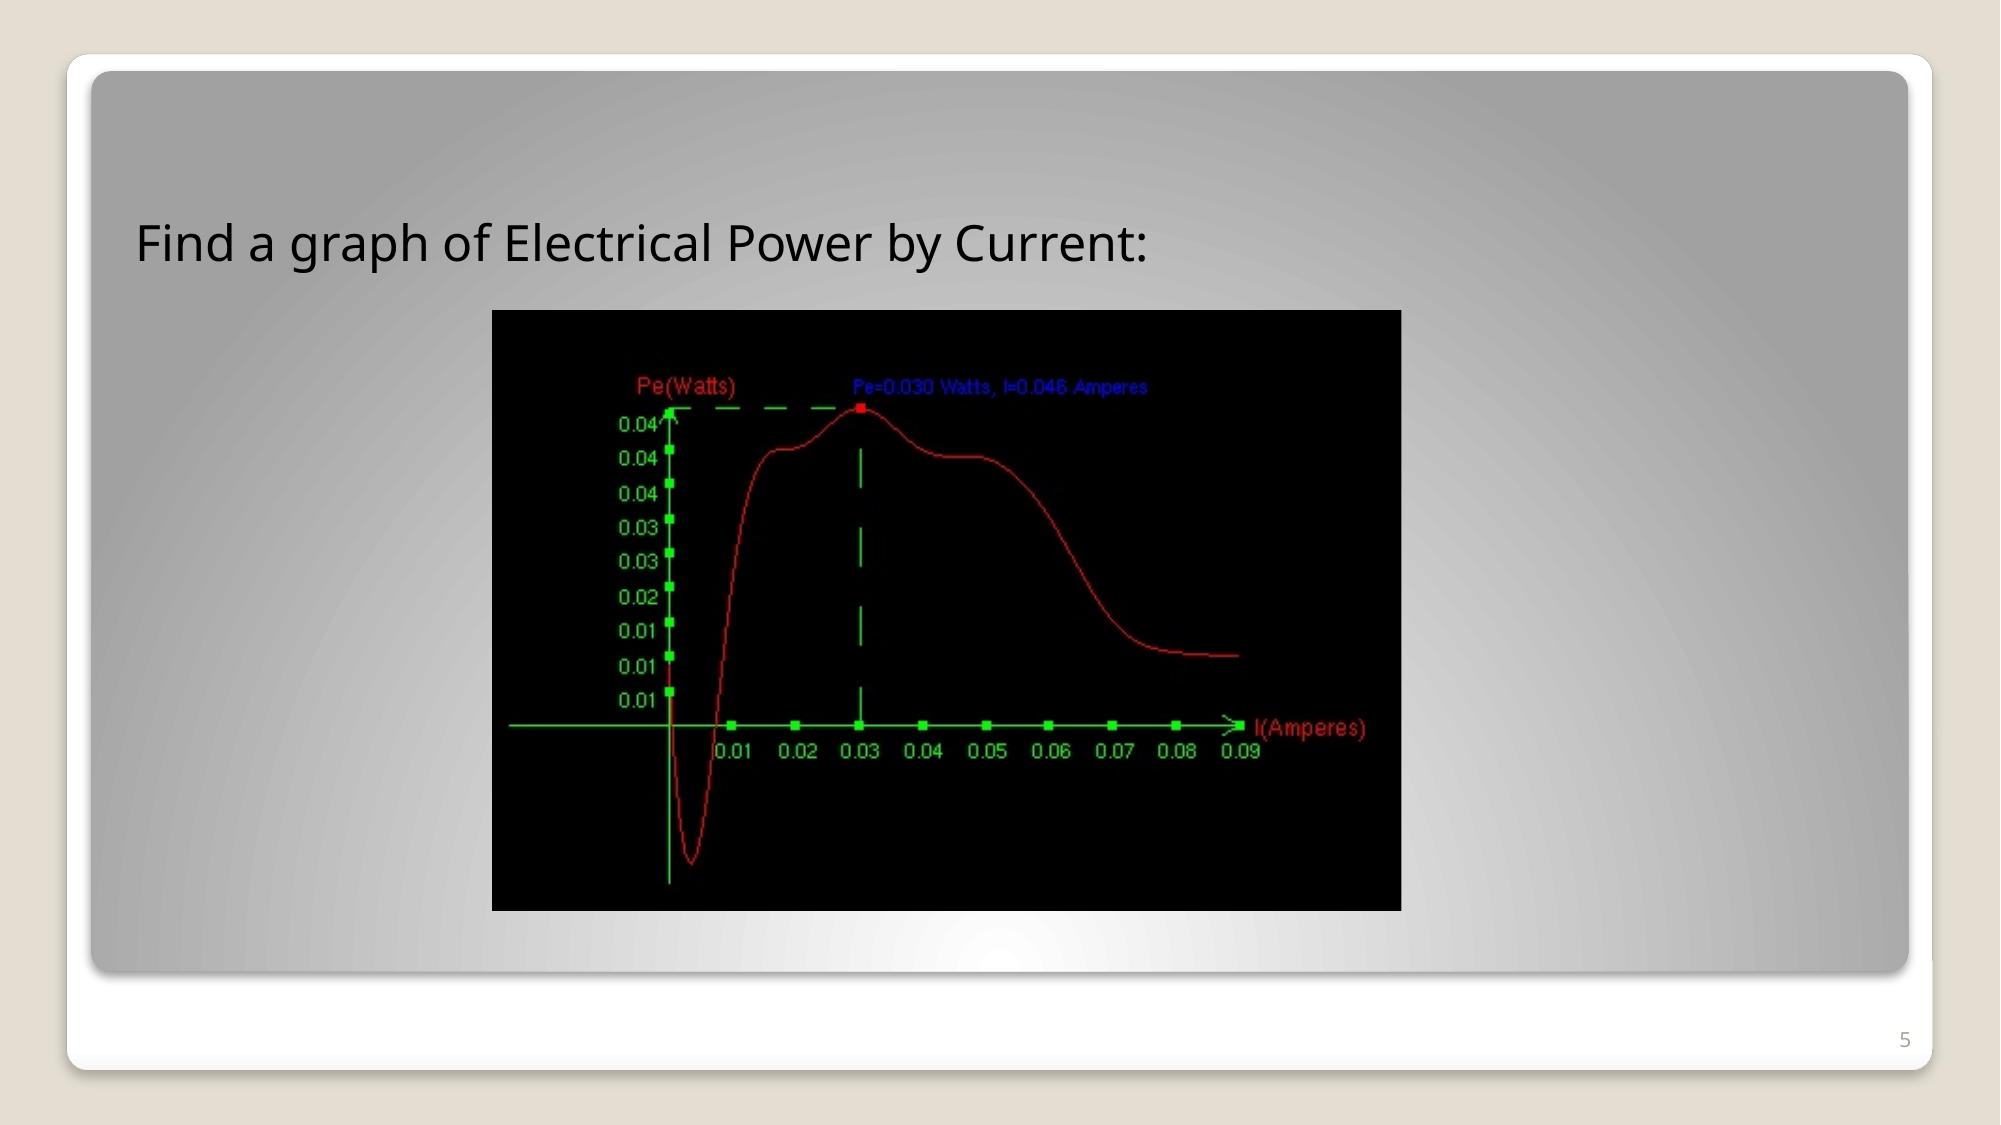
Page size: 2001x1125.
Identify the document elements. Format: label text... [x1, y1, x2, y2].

slide_number 5 [1825, 1002, 1926, 1063]
picture [491, 310, 1402, 912]
list Find a graph of Electrical Power by Current: [105, 196, 1896, 884]
